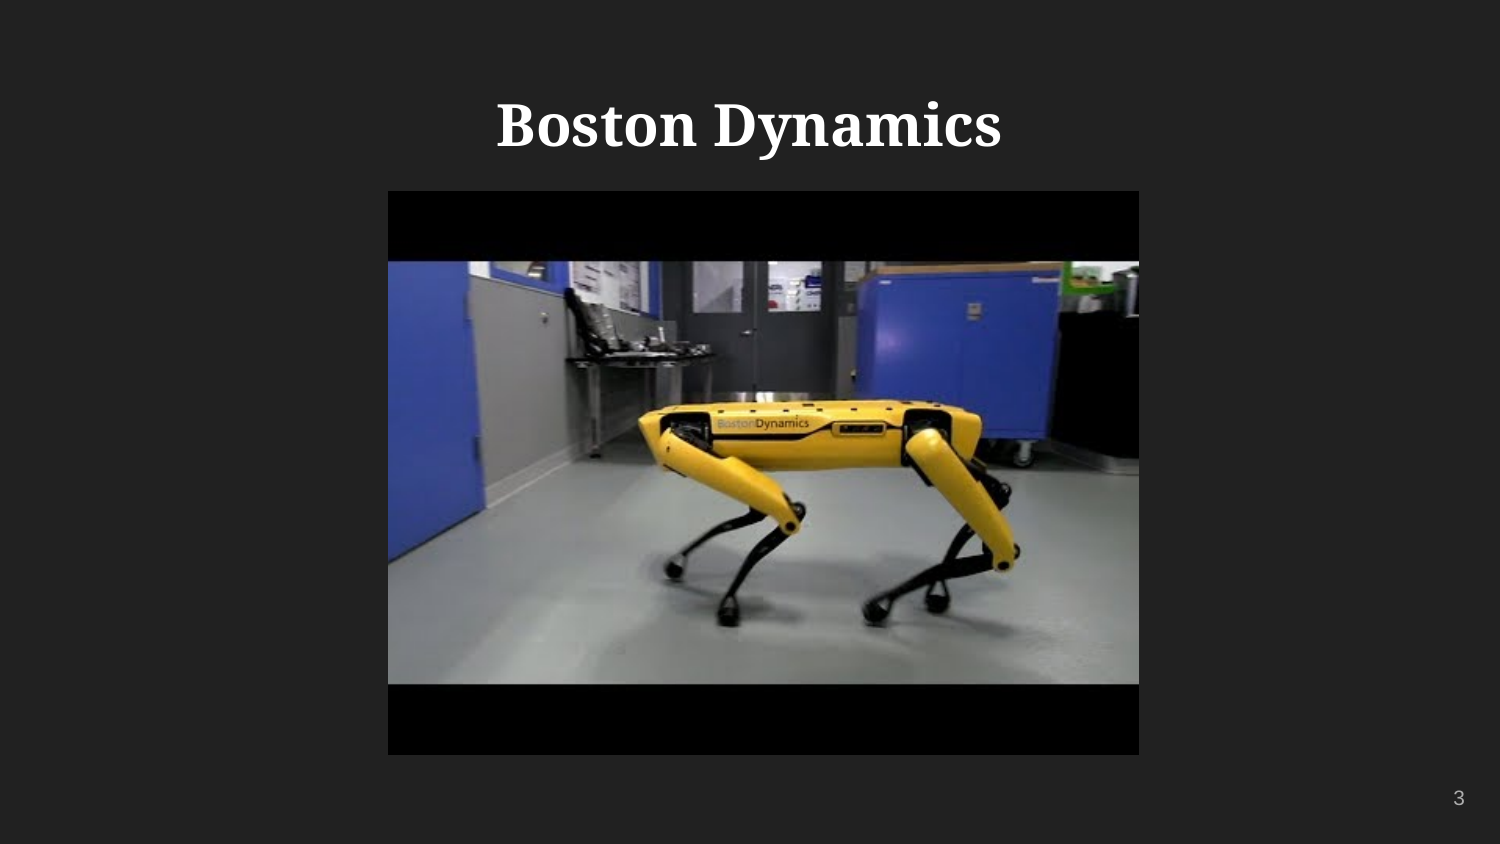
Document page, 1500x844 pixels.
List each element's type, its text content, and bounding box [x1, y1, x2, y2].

picture [388, 191, 1139, 755]
slide_number ‹#› [1389, 764, 1480, 830]
title Boston Dynamics [51, 72, 1449, 167]
